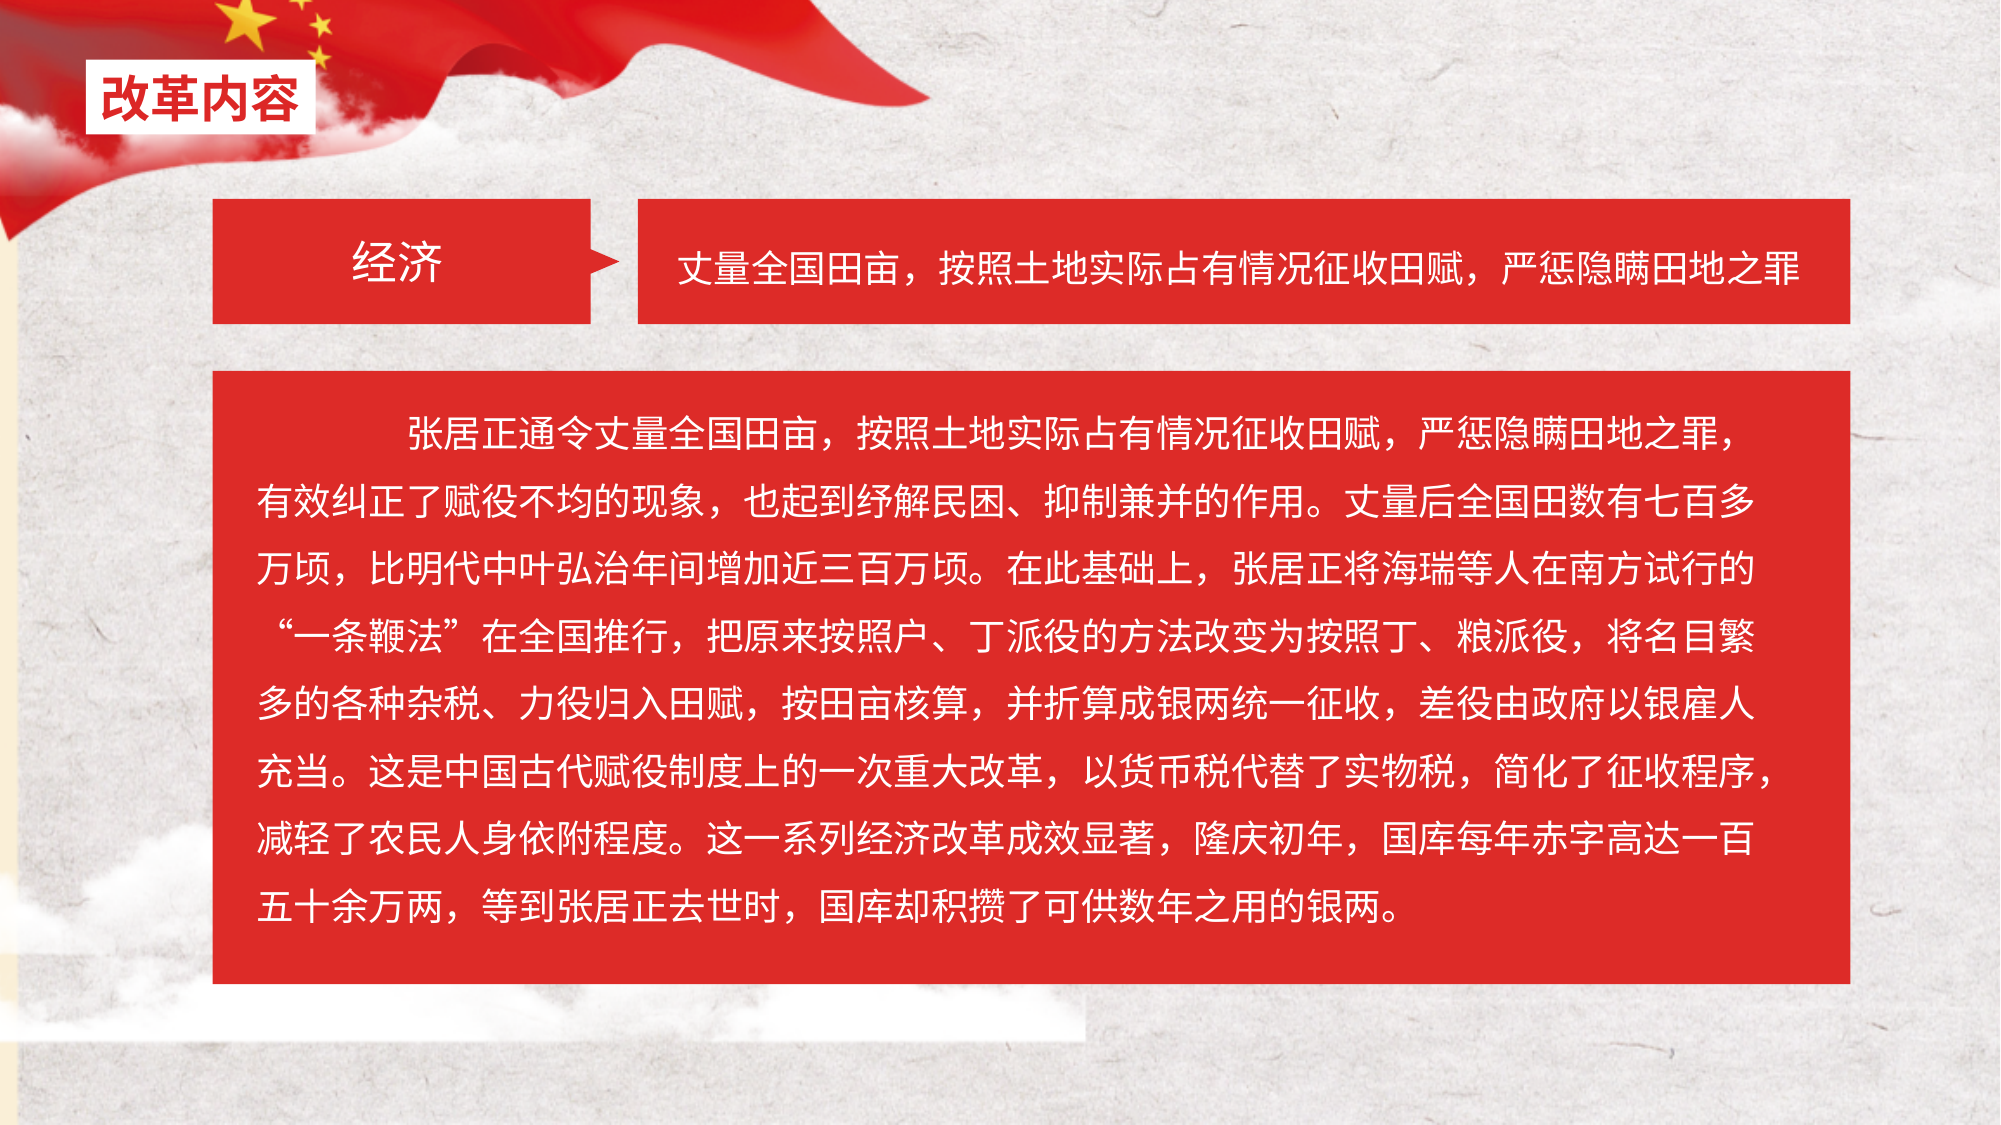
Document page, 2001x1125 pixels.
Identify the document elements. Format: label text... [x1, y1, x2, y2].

picture [0, 0, 2001, 1125]
text_box [212, 370, 1851, 985]
text_box 改革内容 [85, 59, 316, 135]
text_box [211, 197, 623, 326]
text_box 丈量全国田亩，按照土地实际占有情况征收田赋，严惩隐瞒田地之罪 [675, 236, 1835, 291]
text_box 经济 [301, 233, 494, 289]
text_box 张居正通令丈量全国田亩，按照土地实际占有情况征收田赋，严惩隐瞒田地之罪，有效纠正了赋役不均的现象，也起到纾解民困、抑制兼并的作用。丈量后全国田数有七百多万顷，比明代中叶弘治年间增加近三百万顷。在此基础上，张居正将海瑞等人在南方试行的“一条鞭法”在全国推行，把原来按照户、丁派役的方法改变为按照丁、粮派役，将名目繁多的各种杂税、力役归入田赋，按田亩核算，并折算成银两统一征收，差役由政府以银雇人充当。这是中国古代赋役制度上的一次重大改革，以货币税代替了实物税，简化了征收程序，减轻了农民人身依附程度。这一系列经济改革成效显著，隆庆初年，国库每年赤字高达一百五十余万两，等到张居正去世时，国库却积攒了可供数年之用的银两。 [256, 387, 1789, 928]
text_box [637, 198, 1851, 325]
